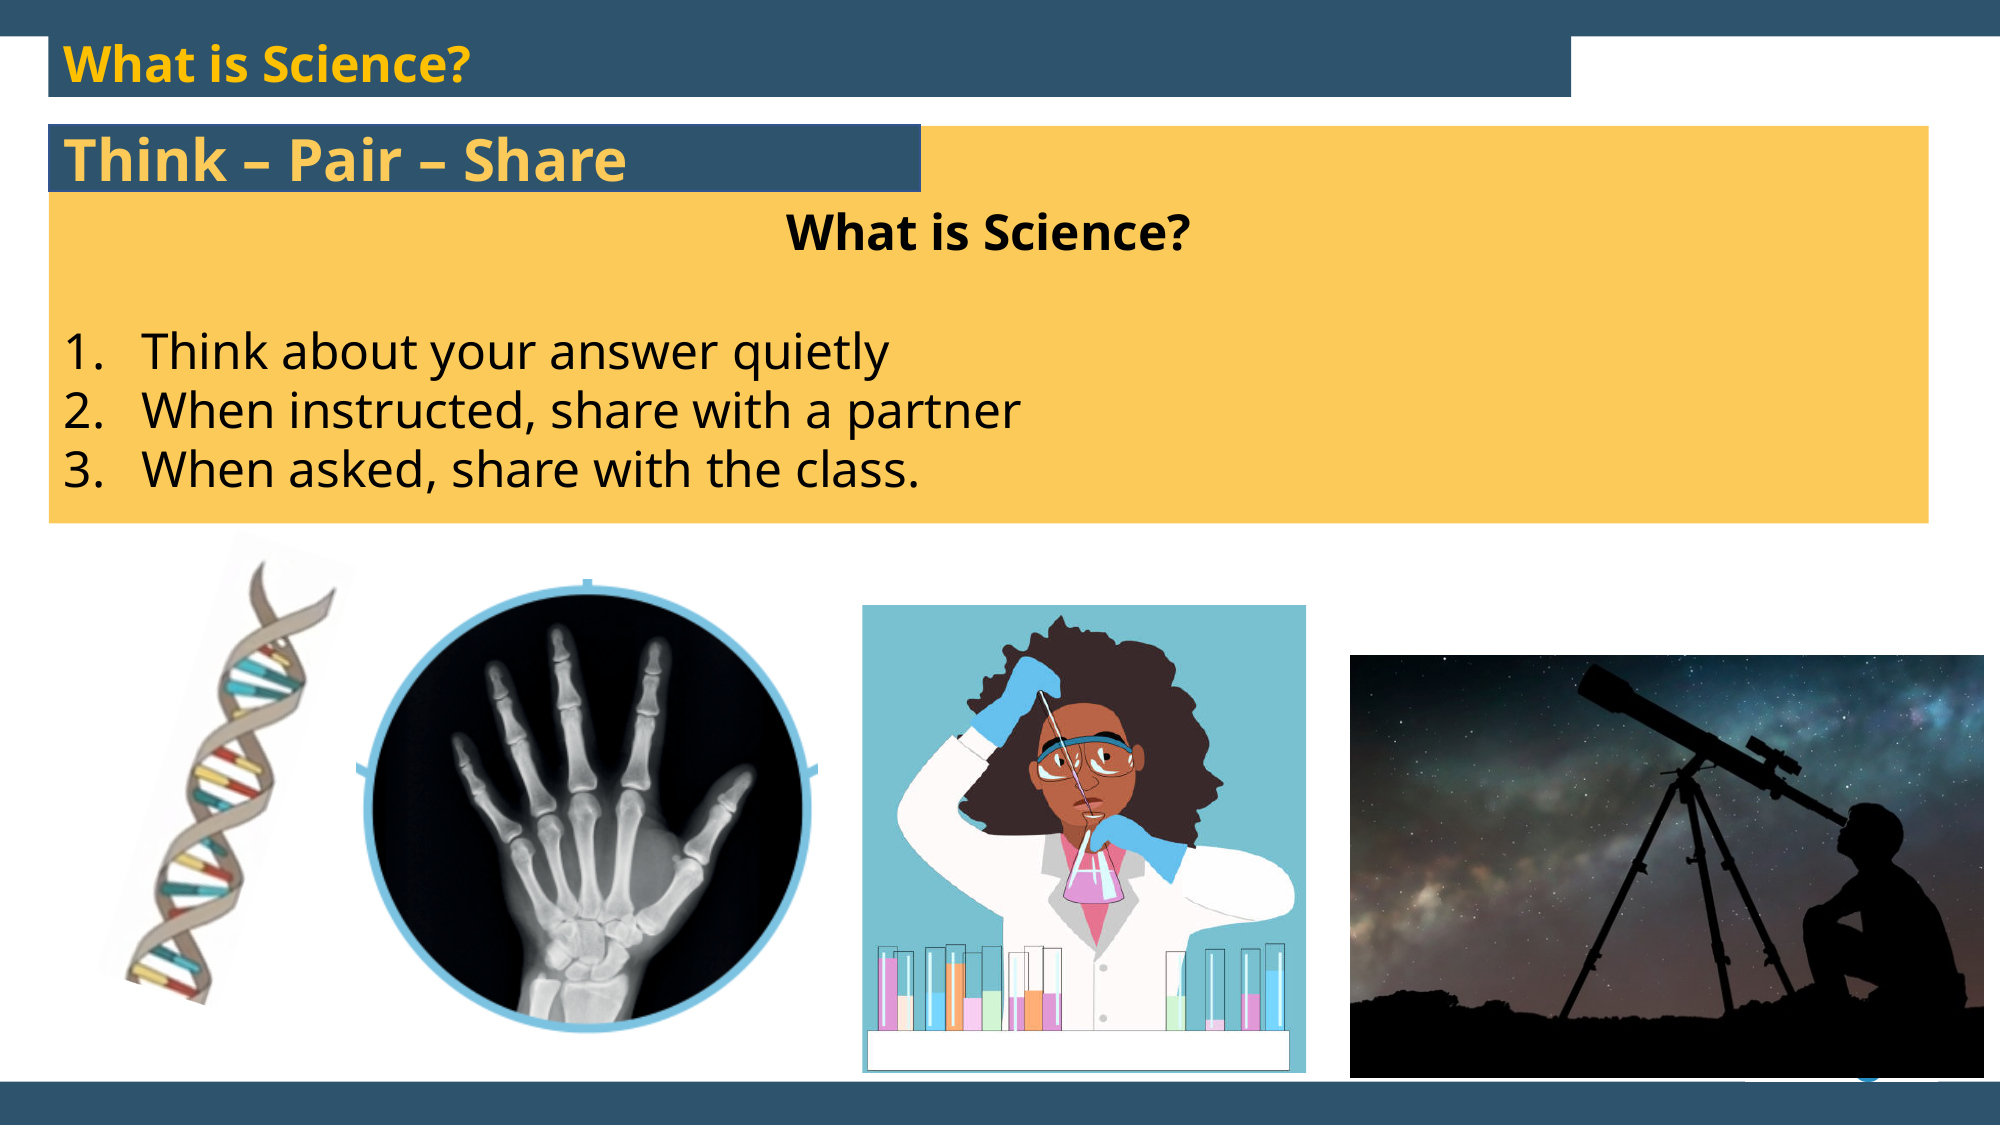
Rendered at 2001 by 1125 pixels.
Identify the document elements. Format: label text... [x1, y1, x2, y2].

picture [1349, 655, 1984, 1082]
list What is Science? [48, 35, 1572, 97]
picture [97, 530, 356, 1008]
picture [862, 605, 1307, 1073]
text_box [48, 124, 1929, 524]
picture [356, 579, 818, 1043]
